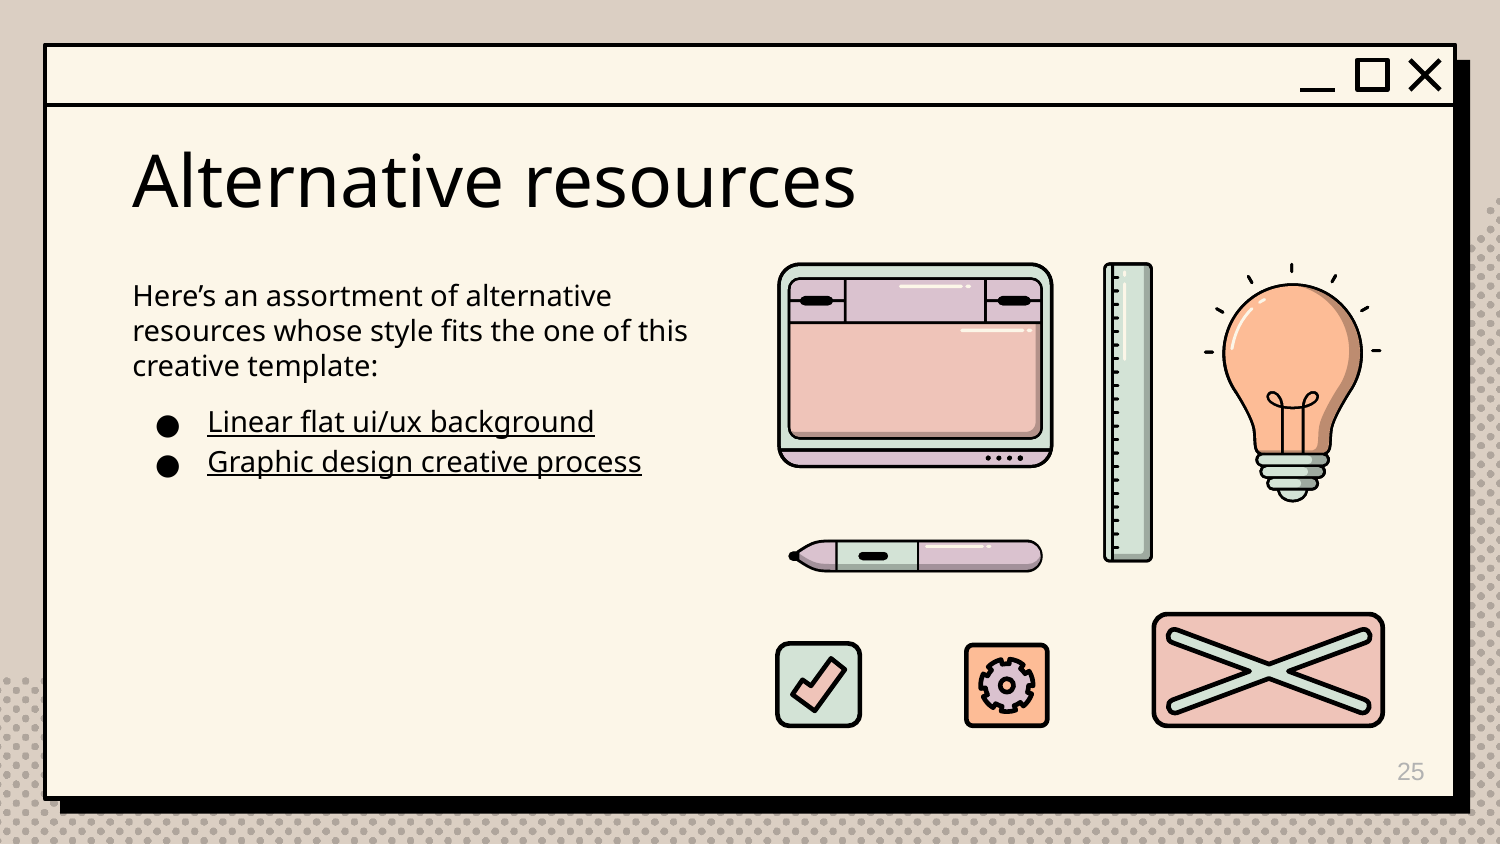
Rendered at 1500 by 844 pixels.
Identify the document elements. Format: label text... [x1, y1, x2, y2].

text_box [1153, 613, 1383, 727]
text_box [787, 539, 1044, 573]
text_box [966, 644, 1048, 727]
slide_number 25 [1102, 747, 1440, 793]
title Alternative resources [117, 120, 1383, 233]
text_box Here’s an assortment of alternative resources whose style fits the one of this creative template: Linear flat ui/ux background Graphic design creative process [117, 262, 720, 726]
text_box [777, 643, 861, 727]
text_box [1202, 262, 1383, 504]
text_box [777, 262, 1054, 469]
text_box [1103, 262, 1154, 563]
